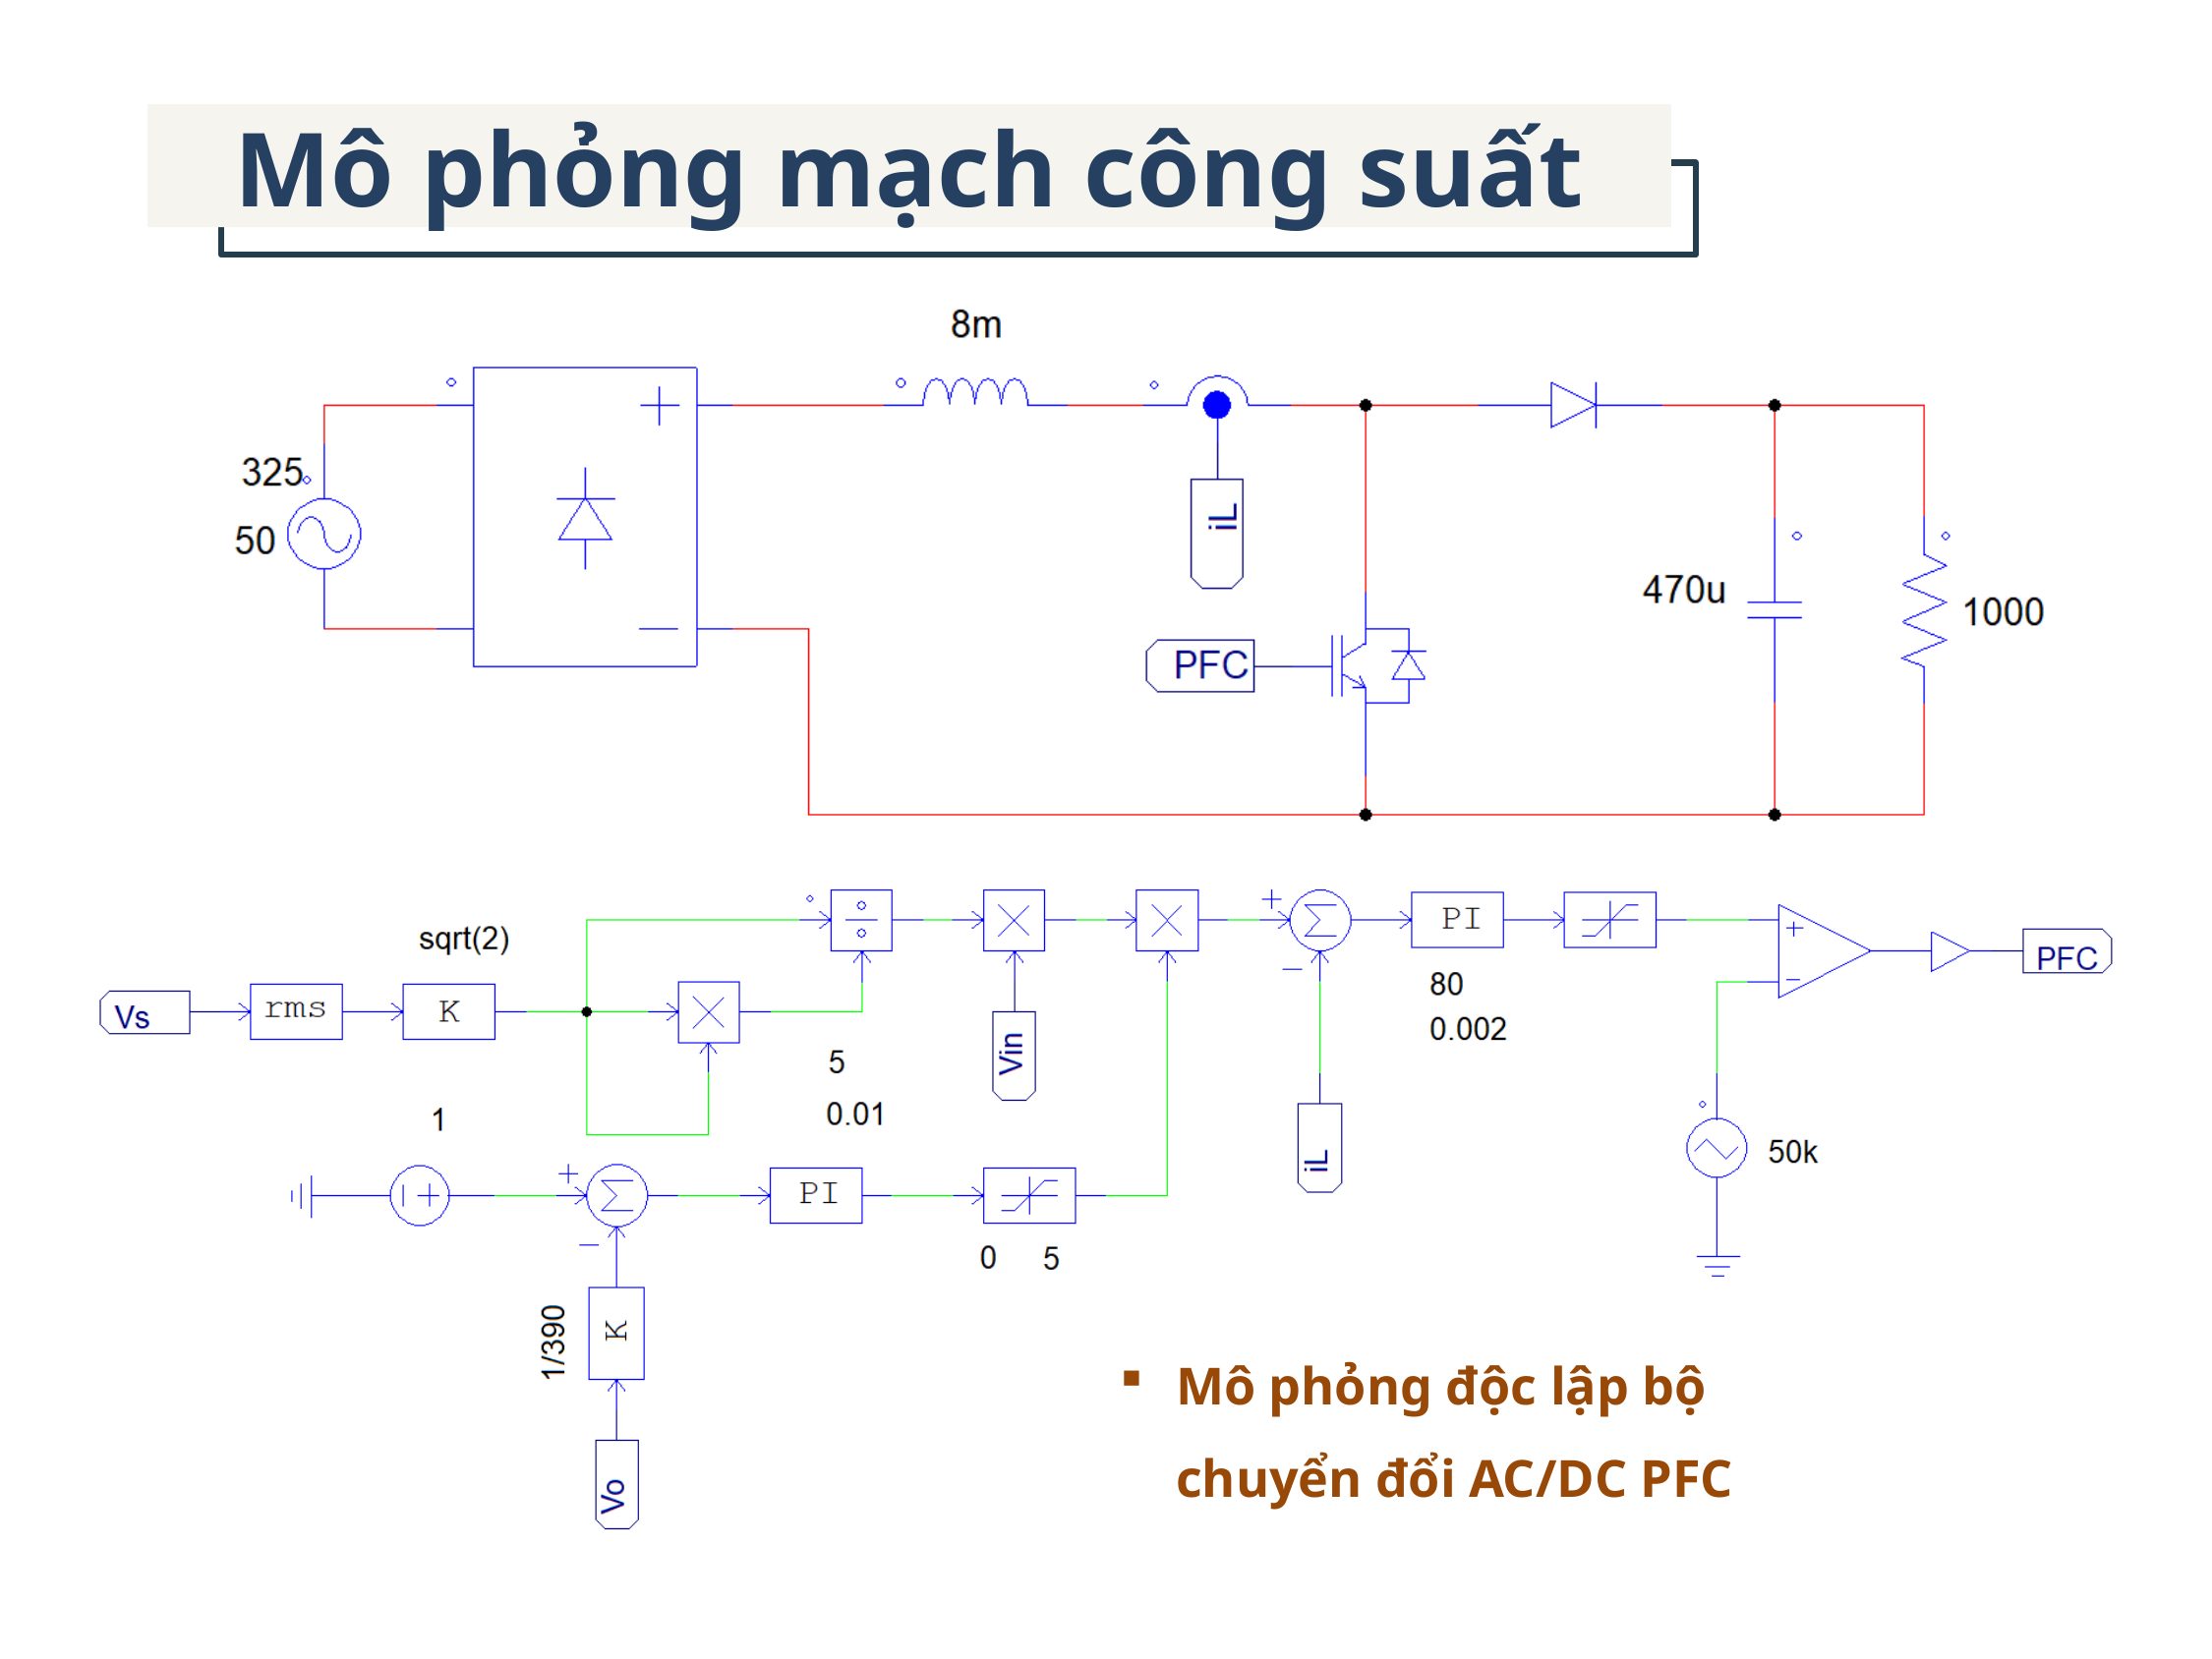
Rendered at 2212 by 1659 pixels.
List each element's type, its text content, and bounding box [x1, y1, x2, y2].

picture [89, 286, 2123, 1535]
text_box Mô phỏng mạch công suất [147, 104, 1671, 228]
text_box [220, 162, 1696, 256]
